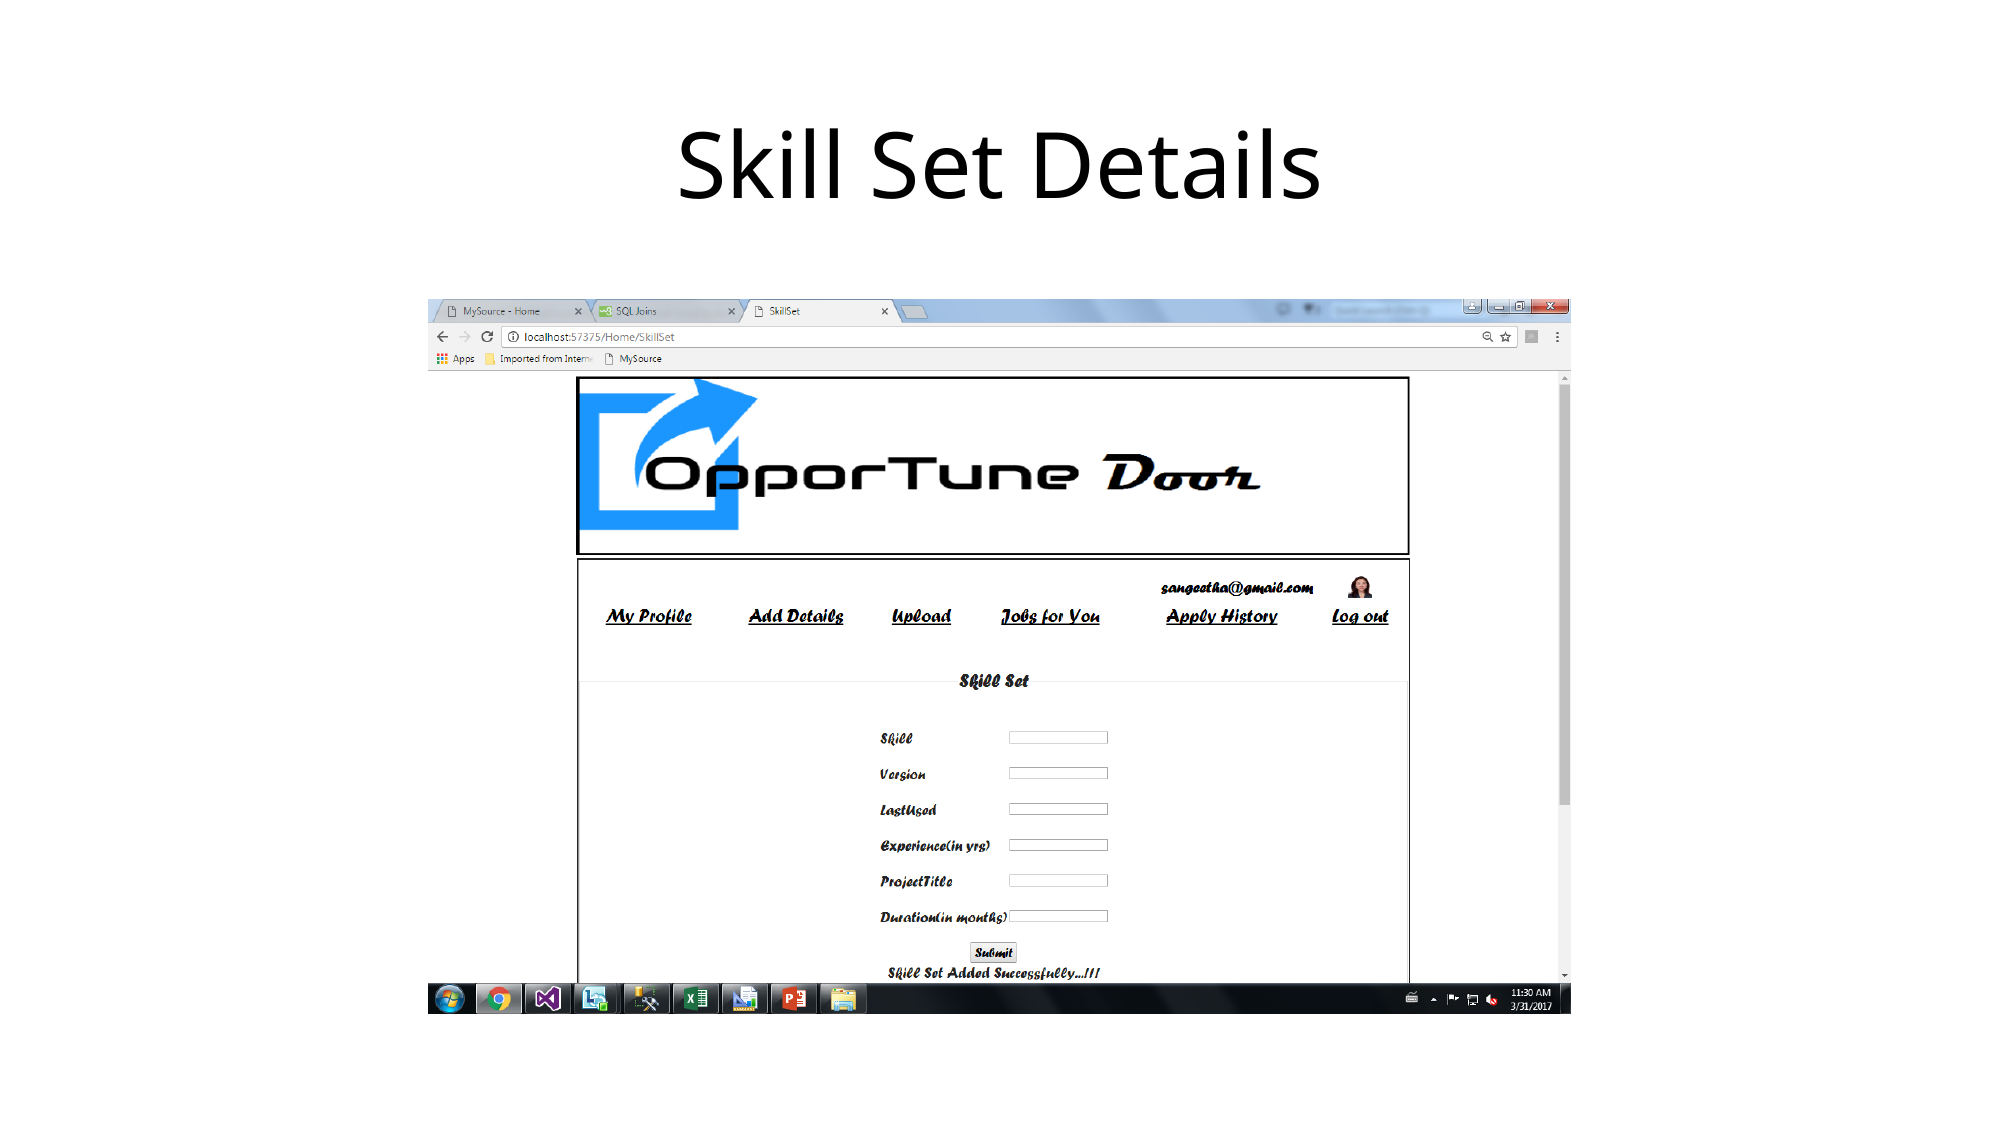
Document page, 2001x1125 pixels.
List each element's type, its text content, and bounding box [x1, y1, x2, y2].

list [428, 299, 1572, 1014]
title Skill Set Details [137, 59, 1863, 278]
